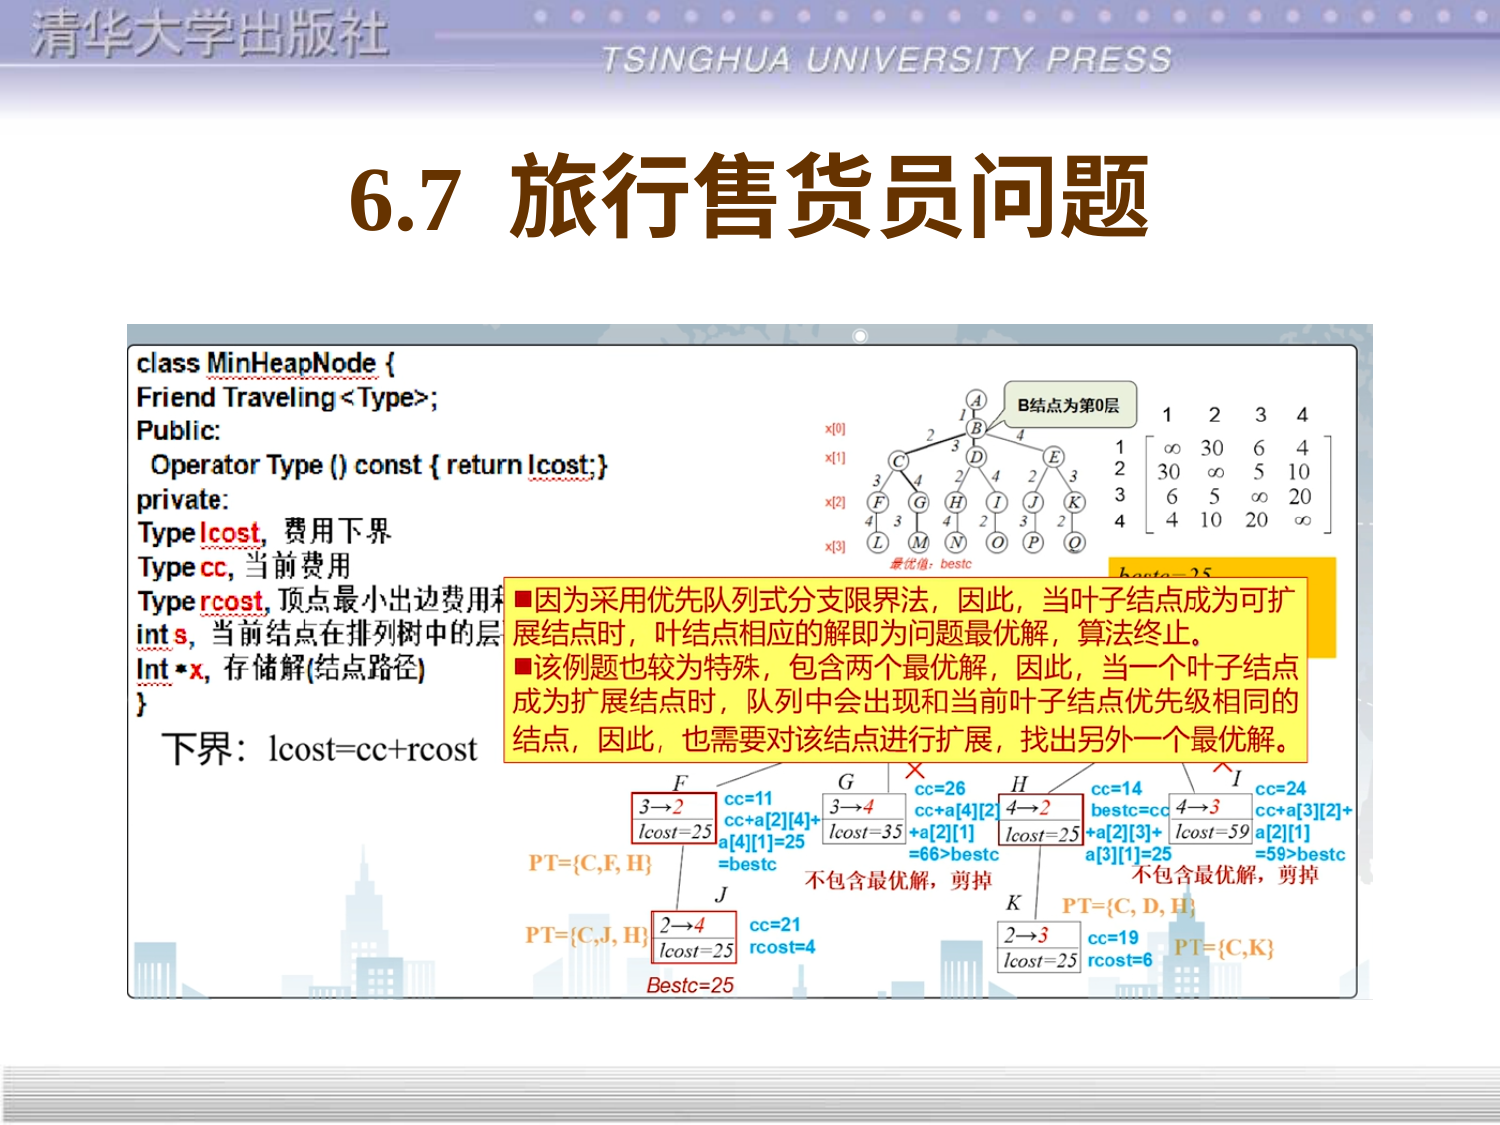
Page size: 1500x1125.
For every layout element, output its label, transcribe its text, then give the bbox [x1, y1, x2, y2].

picture [0, 0, 1500, 1125]
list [126, 324, 1373, 1001]
title 6.7 旅行售货员问题 [112, 99, 1388, 288]
